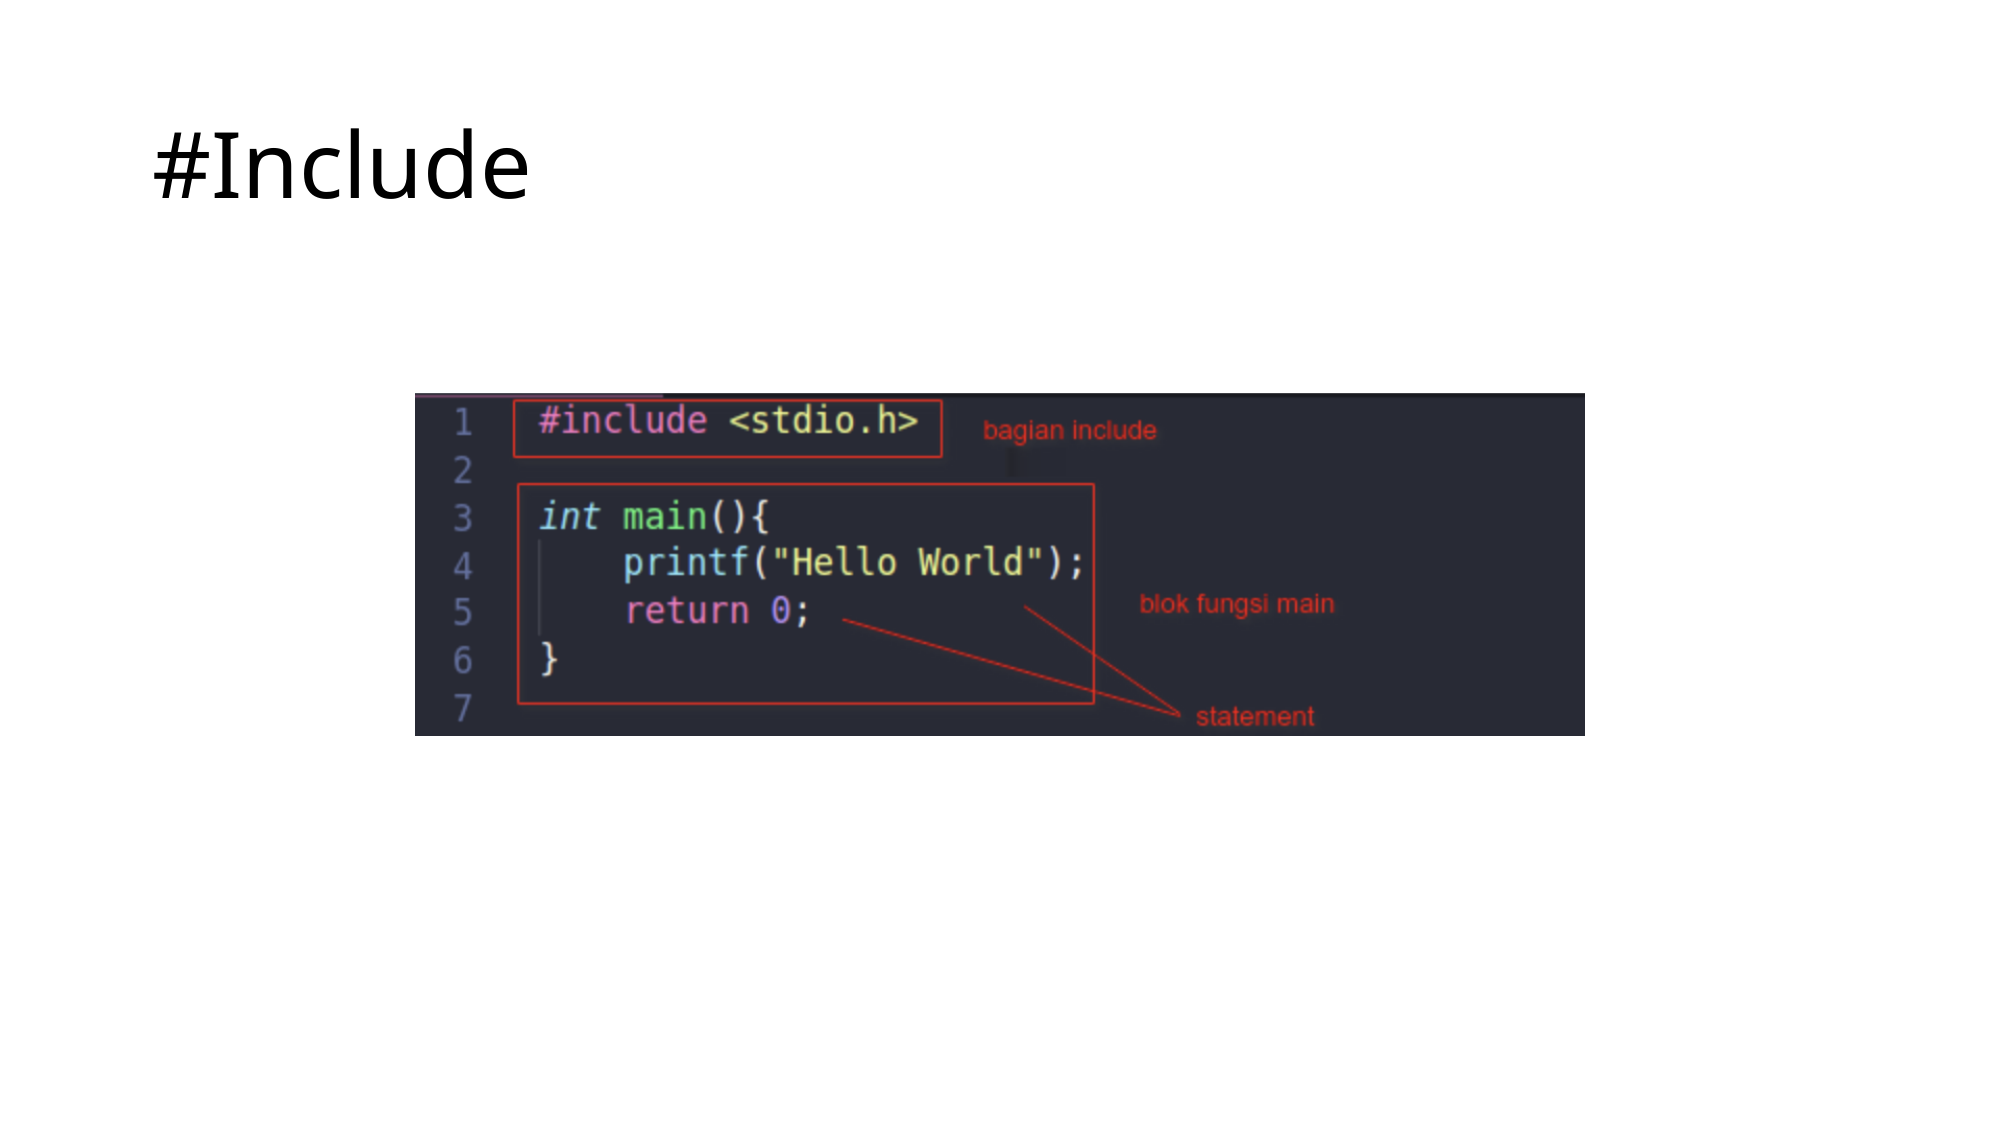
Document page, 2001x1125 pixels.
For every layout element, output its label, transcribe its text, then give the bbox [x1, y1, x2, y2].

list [415, 388, 1585, 736]
title #Include [137, 59, 1863, 278]
